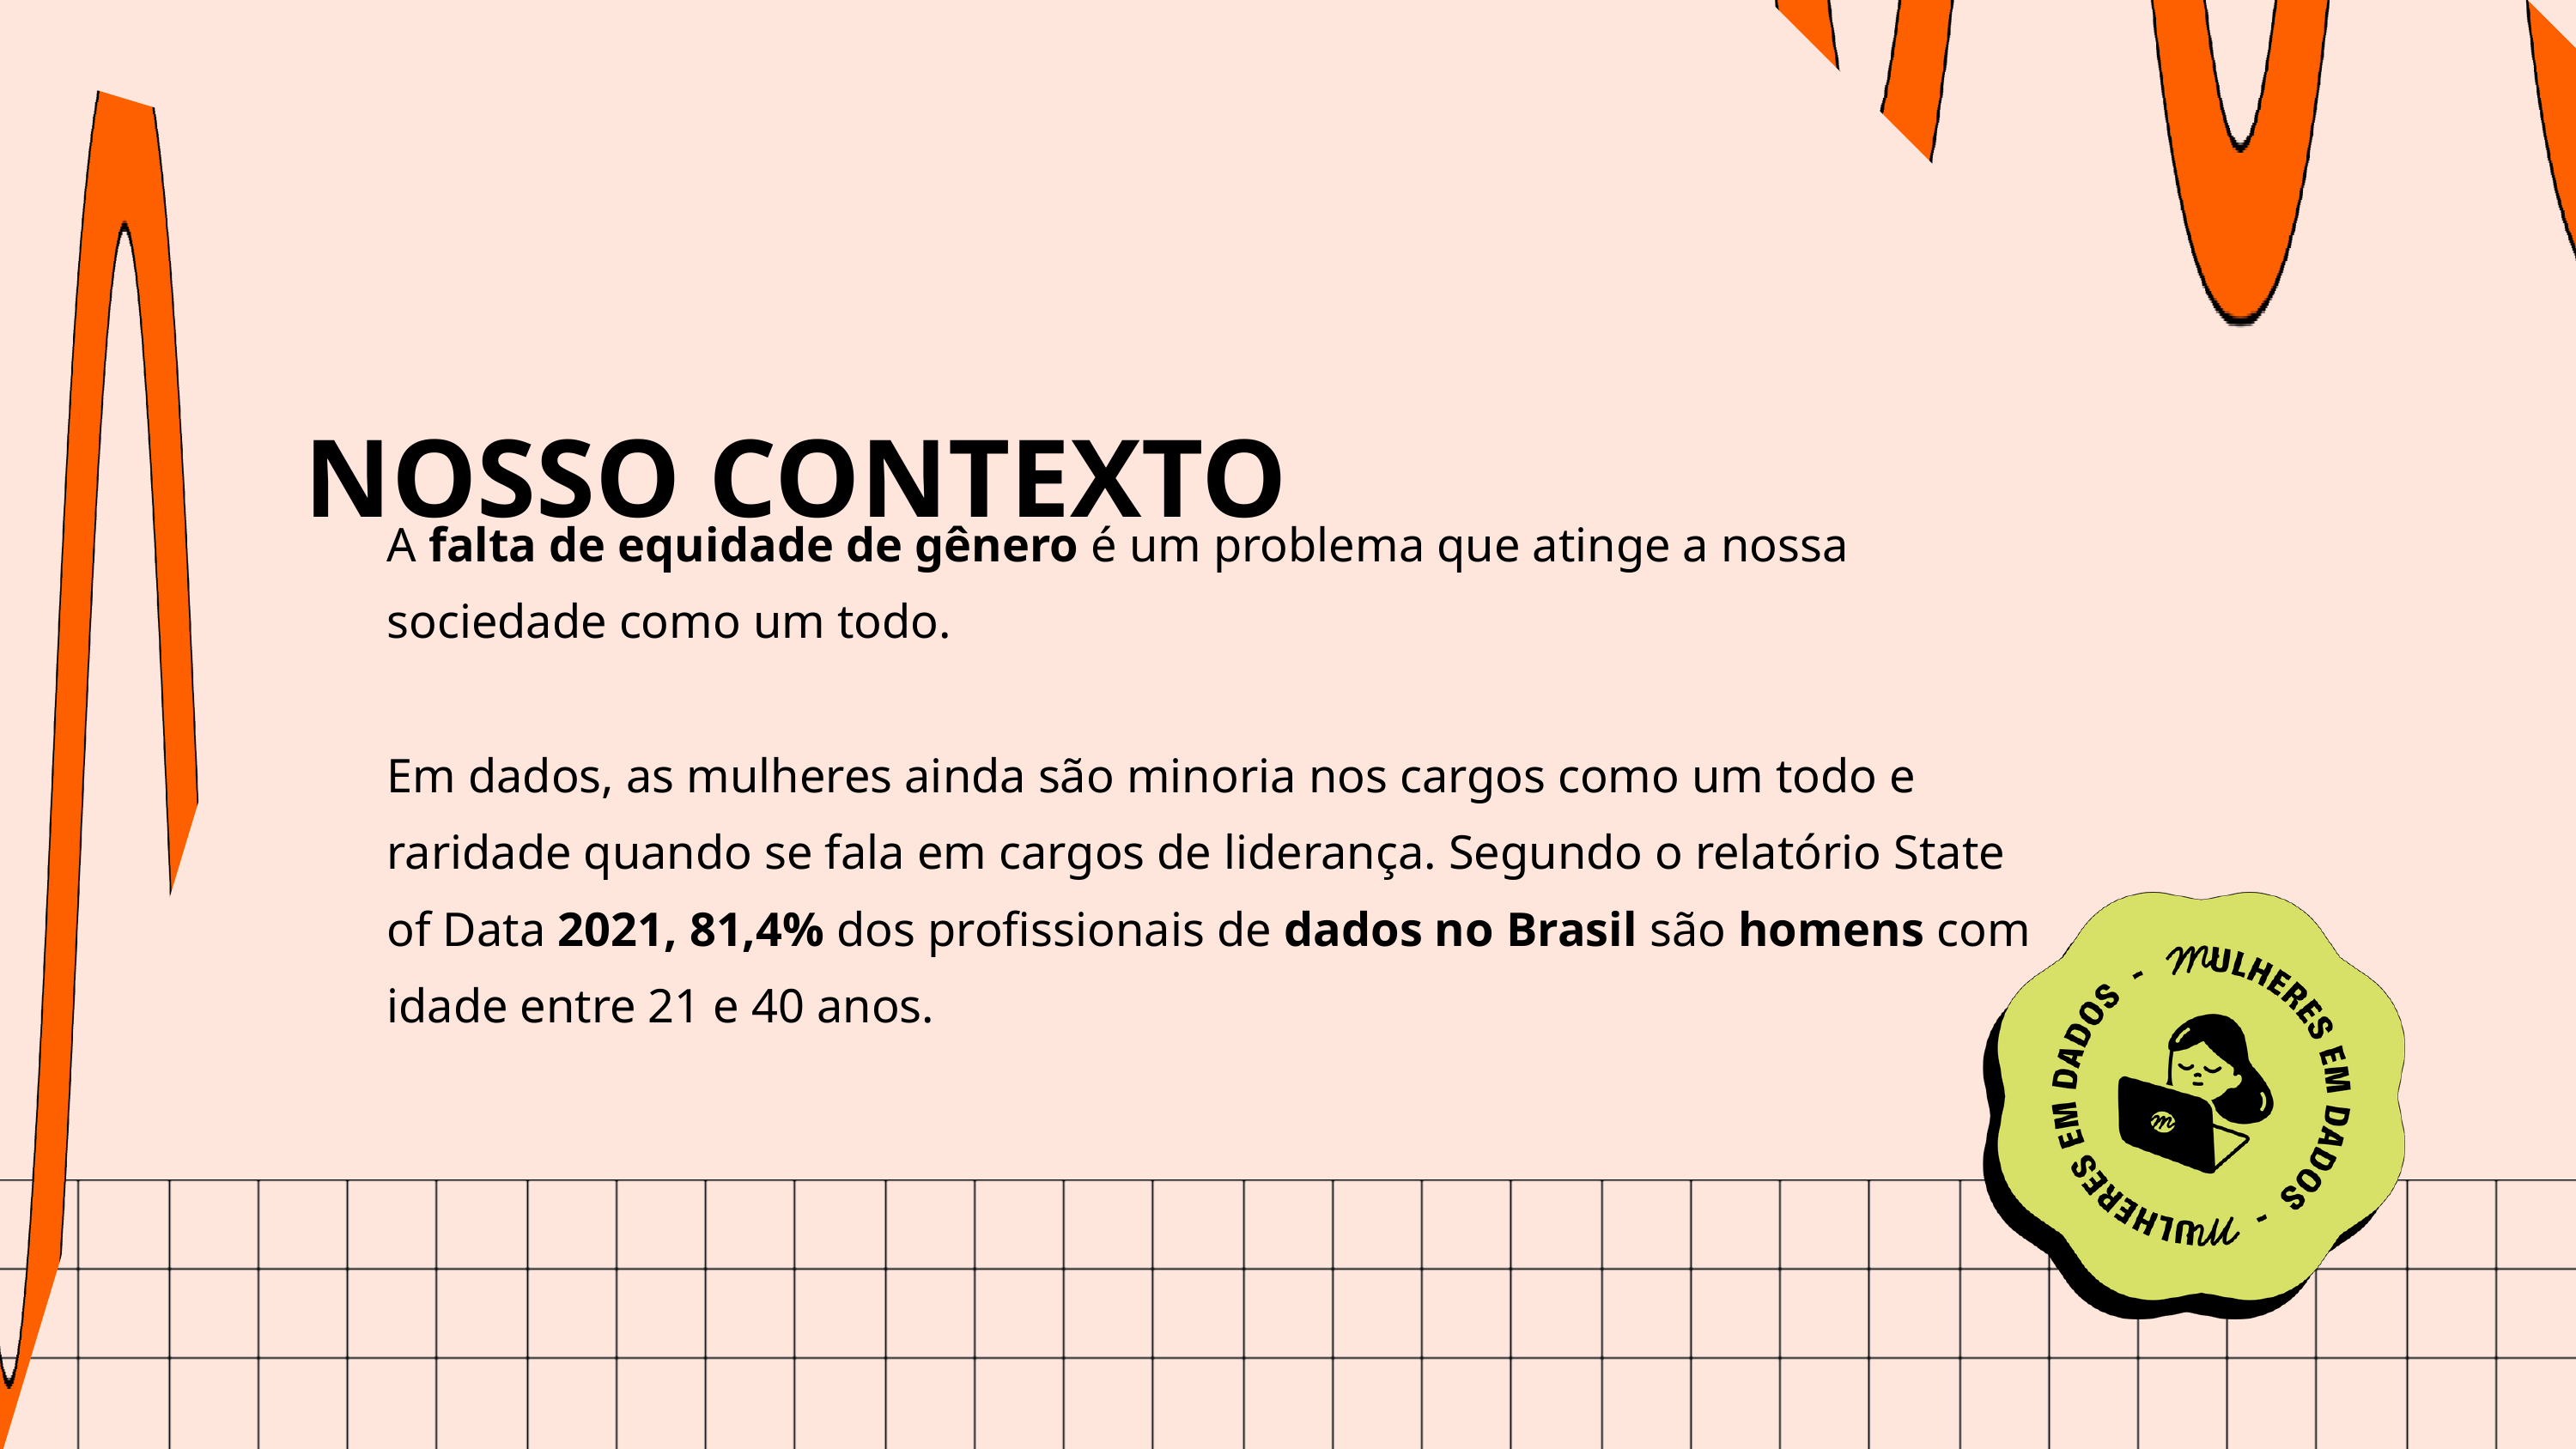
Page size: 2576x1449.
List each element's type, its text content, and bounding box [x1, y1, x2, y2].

text_box NOSSO CONTEXTO [278, 384, 1288, 539]
text_box [0, 61, 387, 1449]
text_box A falta de equidade de gênero é um problema que atinge a nossa sociedade como um todo. Em dados, as mulheres ainda são minoria nos cargos como um todo e raridade quando se fala em cargos de liderança. Segundo o relatório State of Data 2021, 81,4% dos profissionais de dados no Brasil são homens com idade entre 21 e 40 anos. [386, 455, 2049, 1110]
text_box [4, 1179, 2576, 1449]
text_box [1768, 0, 2576, 707]
text_box [1983, 892, 2405, 1319]
